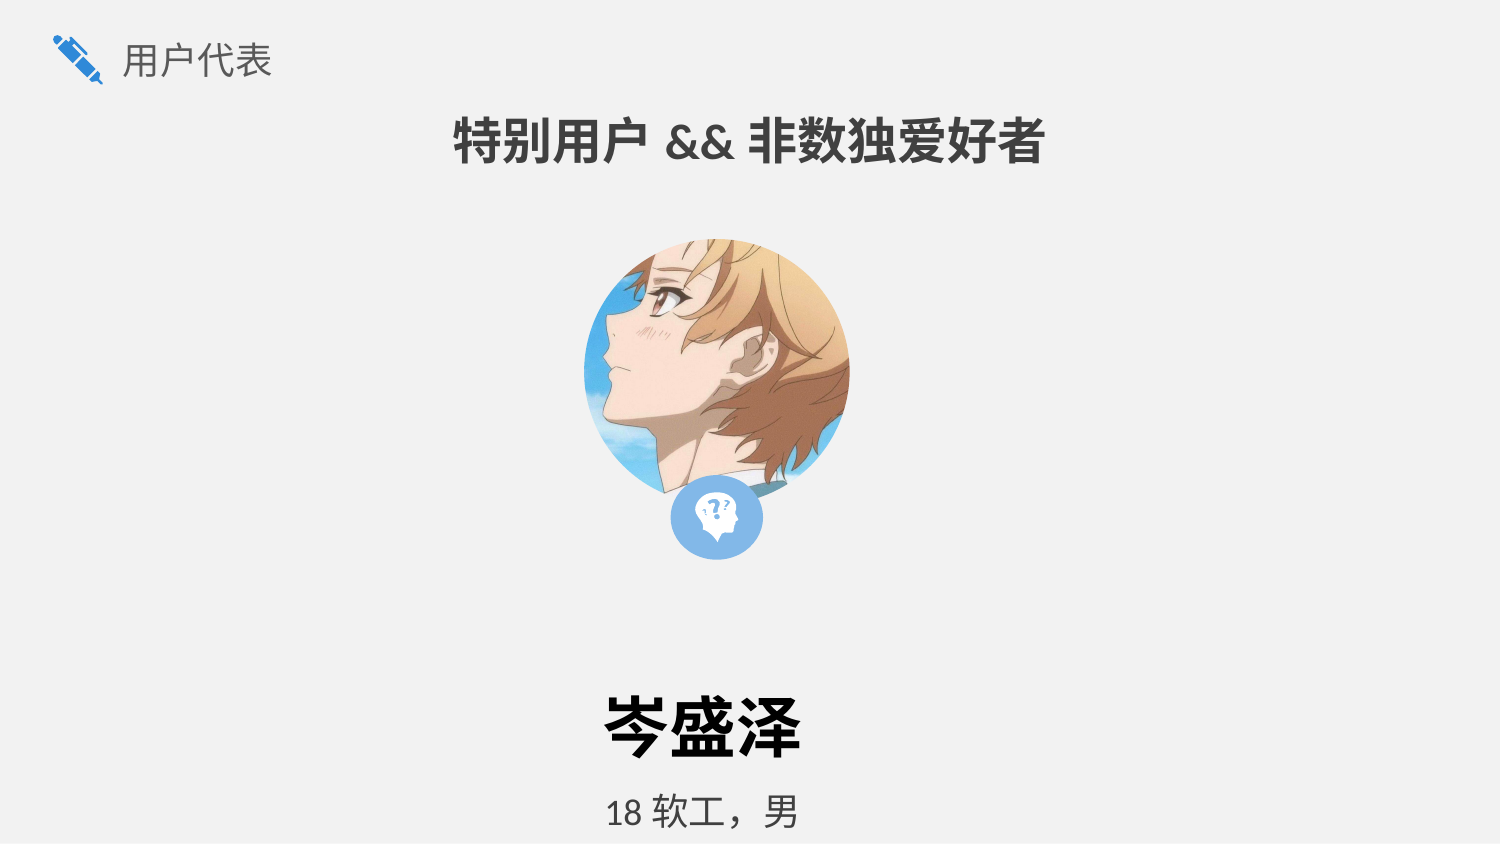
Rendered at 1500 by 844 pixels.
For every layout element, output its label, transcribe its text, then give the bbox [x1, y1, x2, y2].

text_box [471, 661, 935, 842]
text_box 特别用户&&非数独爱好者 [410, 90, 1090, 178]
text_box 用户代表 [122, 28, 1152, 91]
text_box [583, 238, 850, 560]
